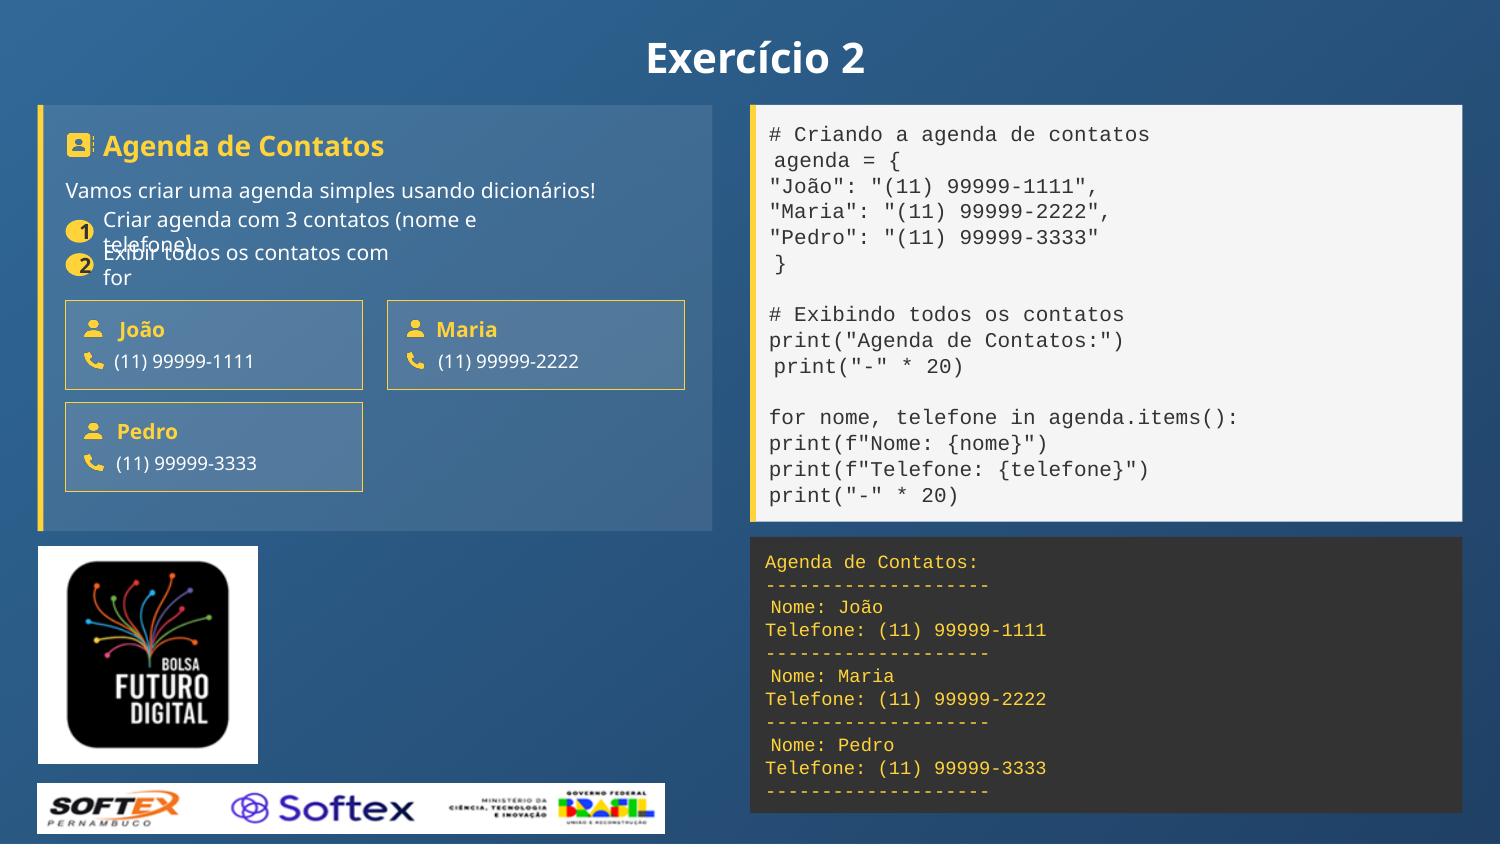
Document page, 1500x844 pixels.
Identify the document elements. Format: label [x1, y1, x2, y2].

picture [37, 546, 258, 764]
picture [37, 783, 665, 834]
text_box [0, 0, 1500, 844]
